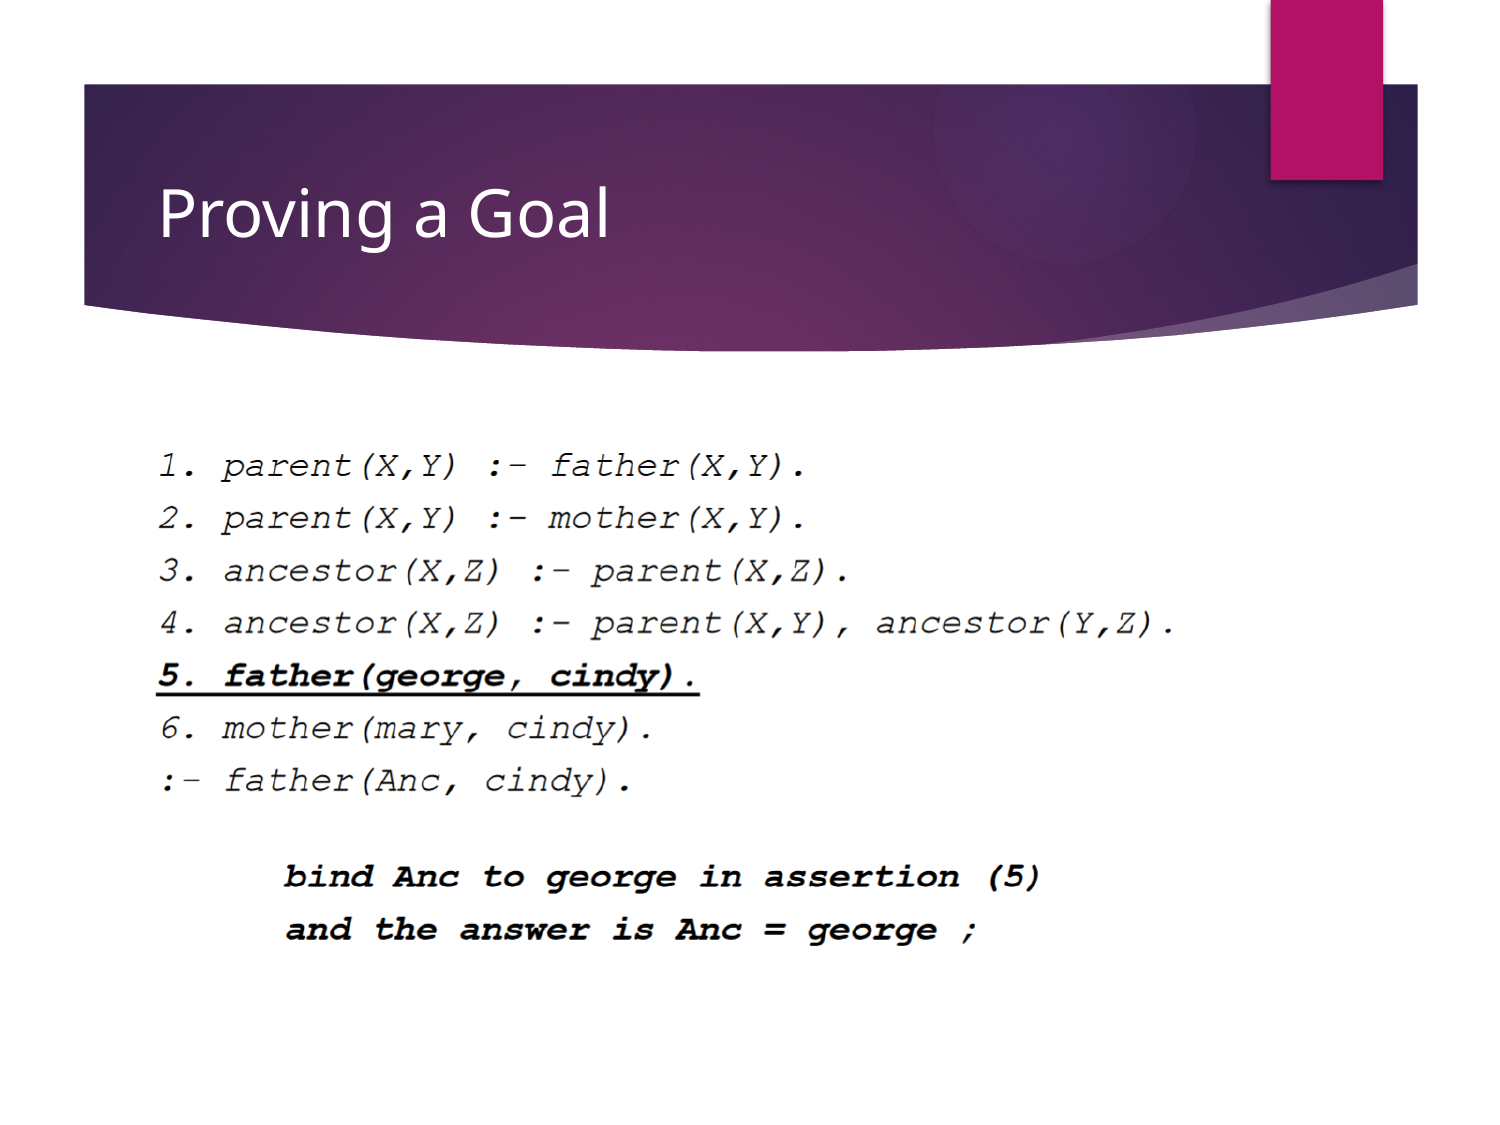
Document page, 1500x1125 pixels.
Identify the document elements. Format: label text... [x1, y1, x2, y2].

title Proving a Goal [142, 152, 1183, 269]
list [141, 434, 1183, 962]
